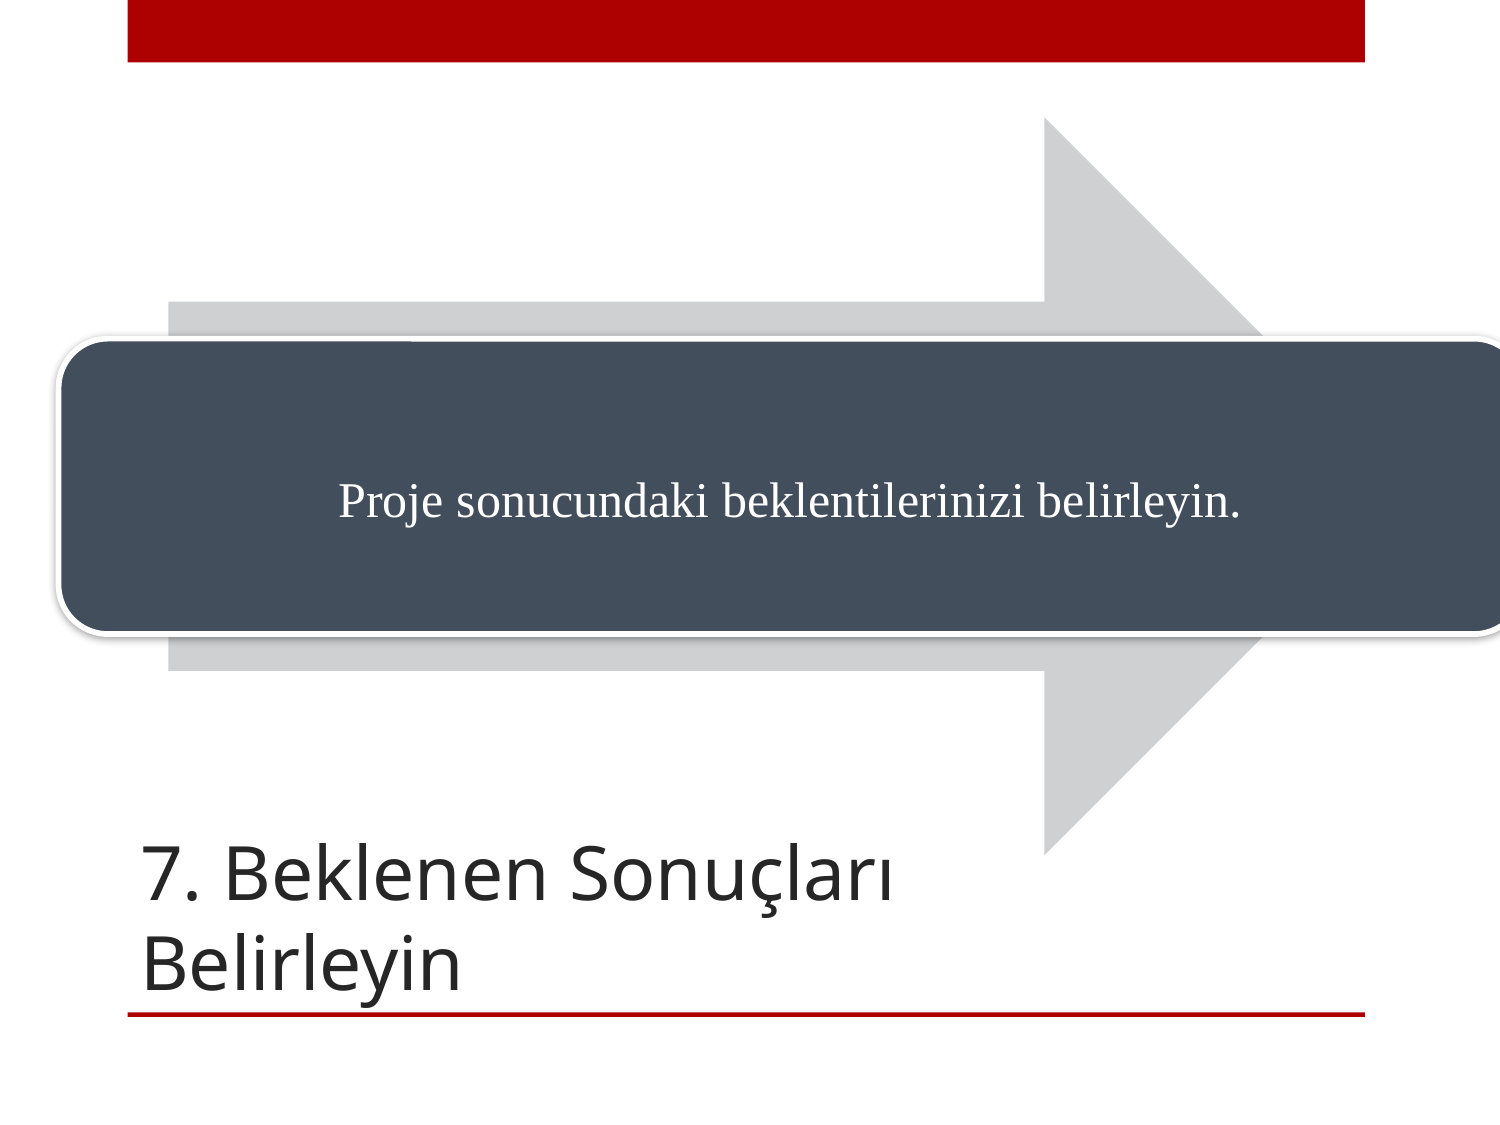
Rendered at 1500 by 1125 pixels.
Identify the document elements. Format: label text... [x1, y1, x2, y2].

title 7. Beklenen Sonuçları Belirleyin [125, 868, 1238, 1013]
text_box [57, 116, 1500, 857]
